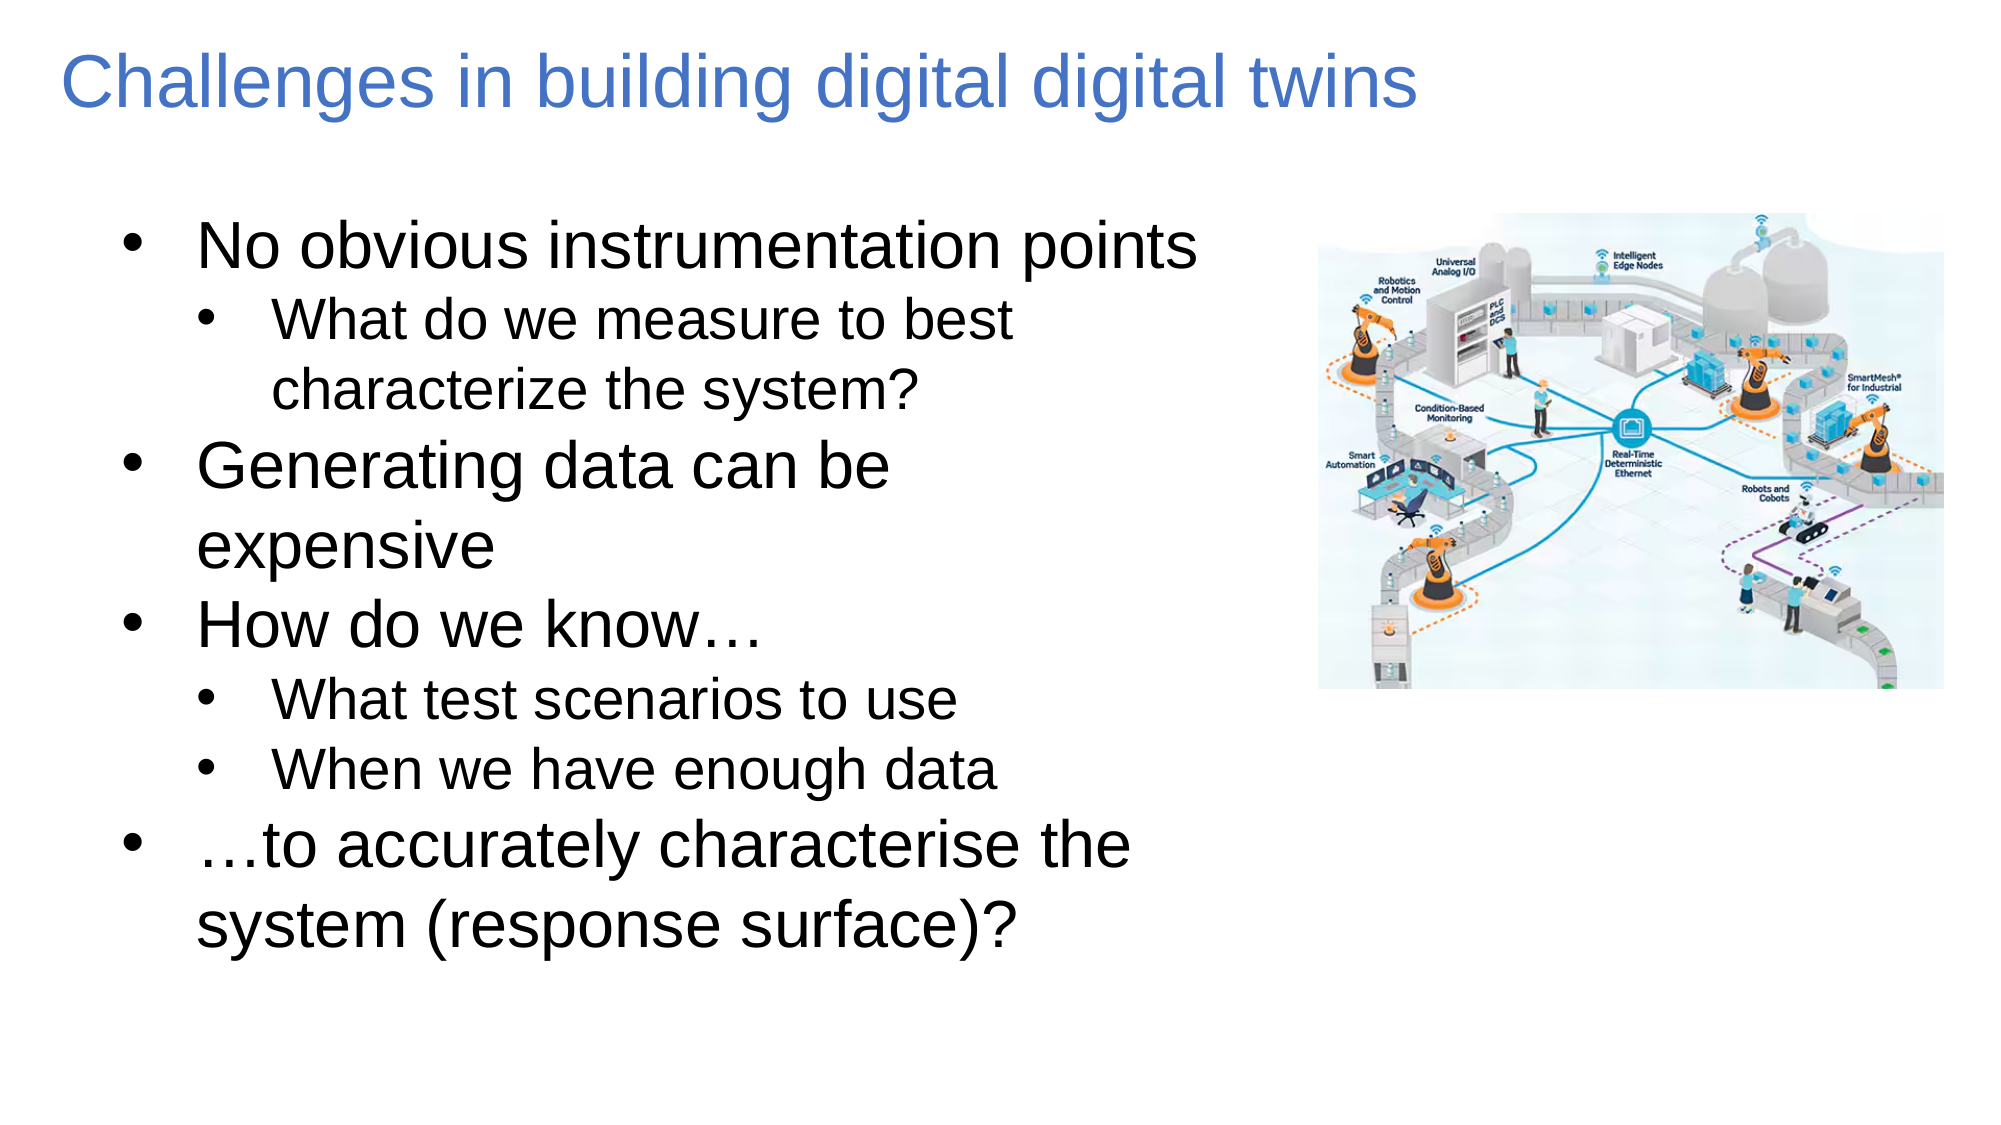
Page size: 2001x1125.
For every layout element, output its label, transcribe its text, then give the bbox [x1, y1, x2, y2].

text_box No obvious instrumentation points What do we measure to best characterize the system? Generating data can be expensive How do we know… What test scenarios to use When we have enough data …to accurately characterise the system (response surface)? [106, 194, 1222, 1049]
text_box Challenges in building digital digital twins [45, 34, 1583, 149]
picture [1318, 213, 1945, 689]
